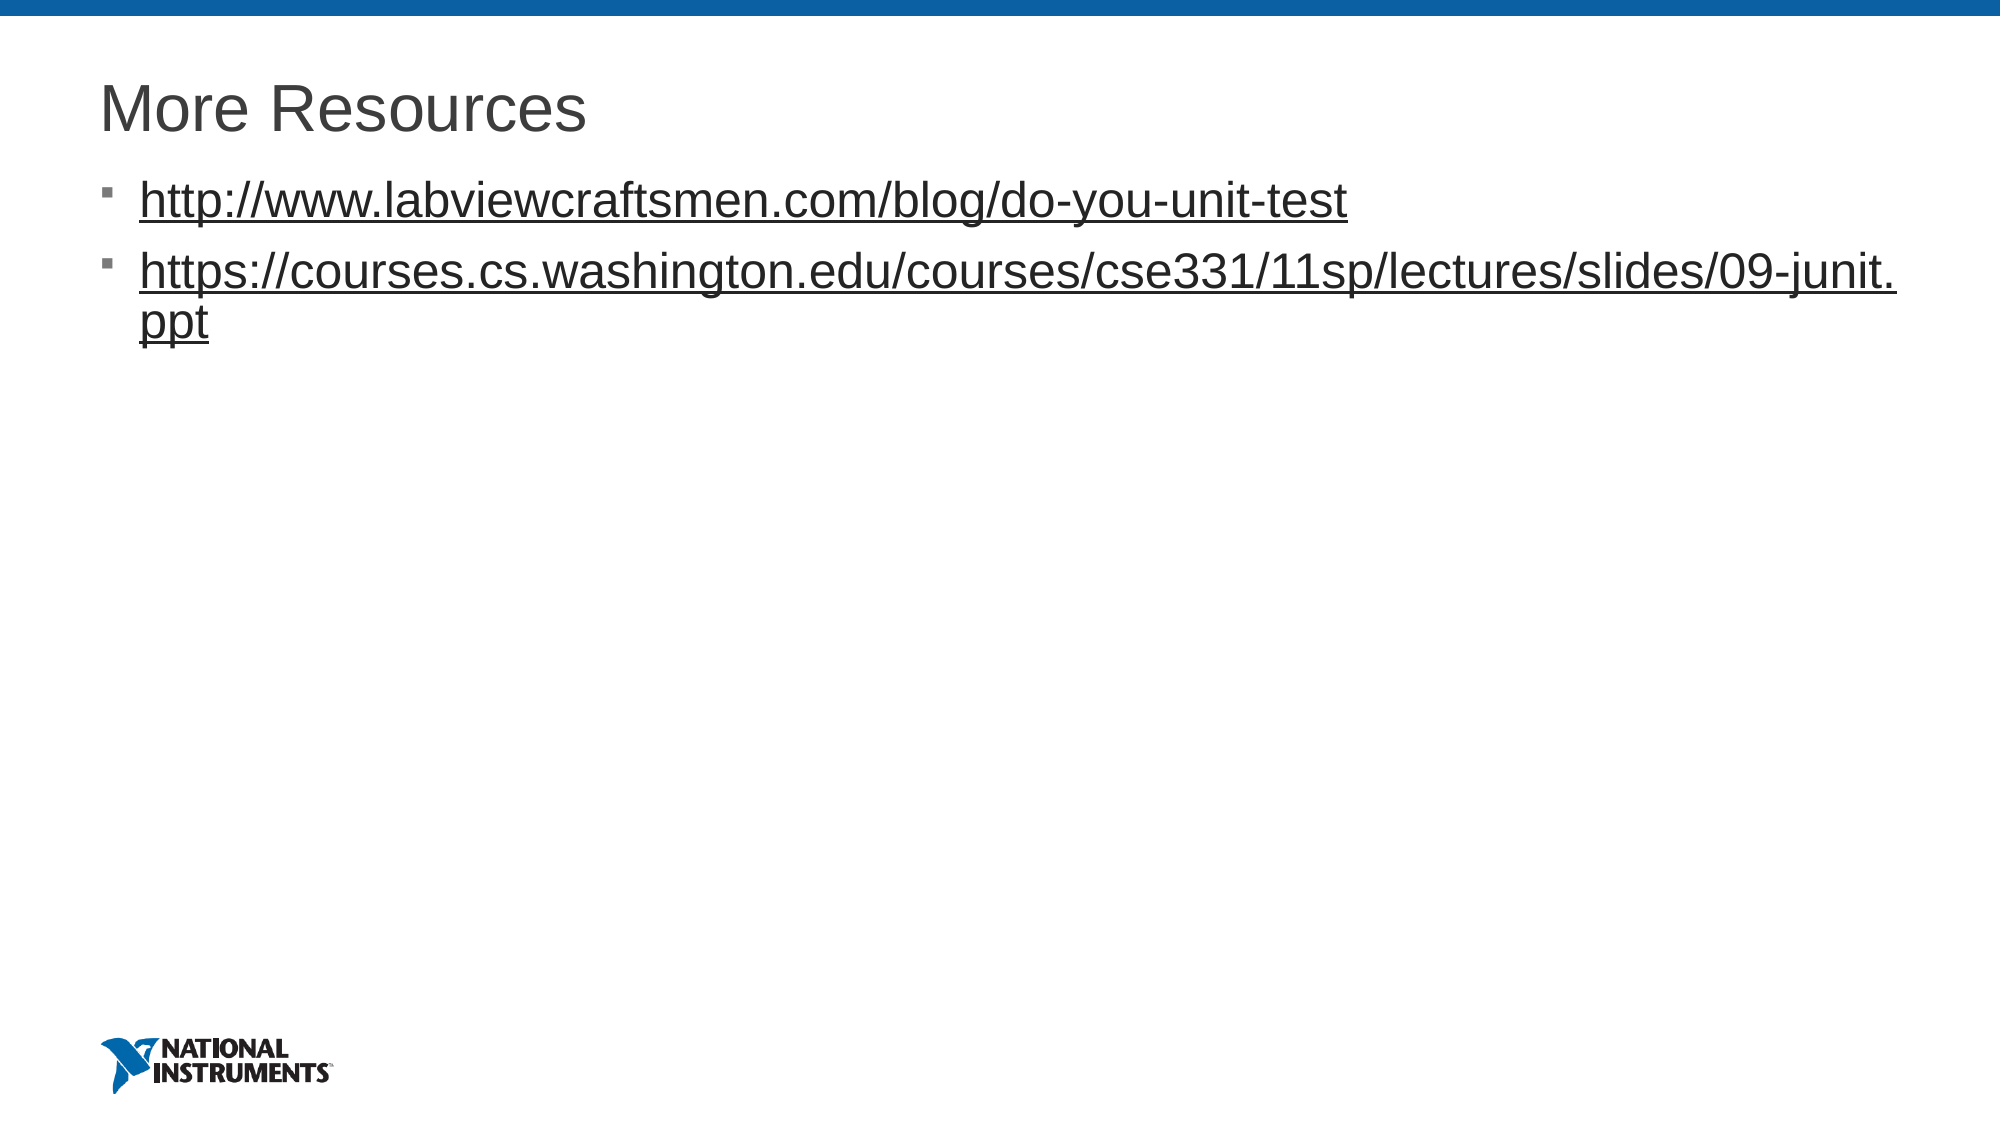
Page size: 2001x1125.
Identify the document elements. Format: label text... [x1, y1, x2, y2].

list http://www.labviewcraftsmen.com/blog/do-you-unit-test https://courses.cs.washington.edu/courses/cse331/11sp/lectures/slides/09-junit.ppt [99, 159, 1900, 964]
title More Resources [99, 60, 1900, 159]
